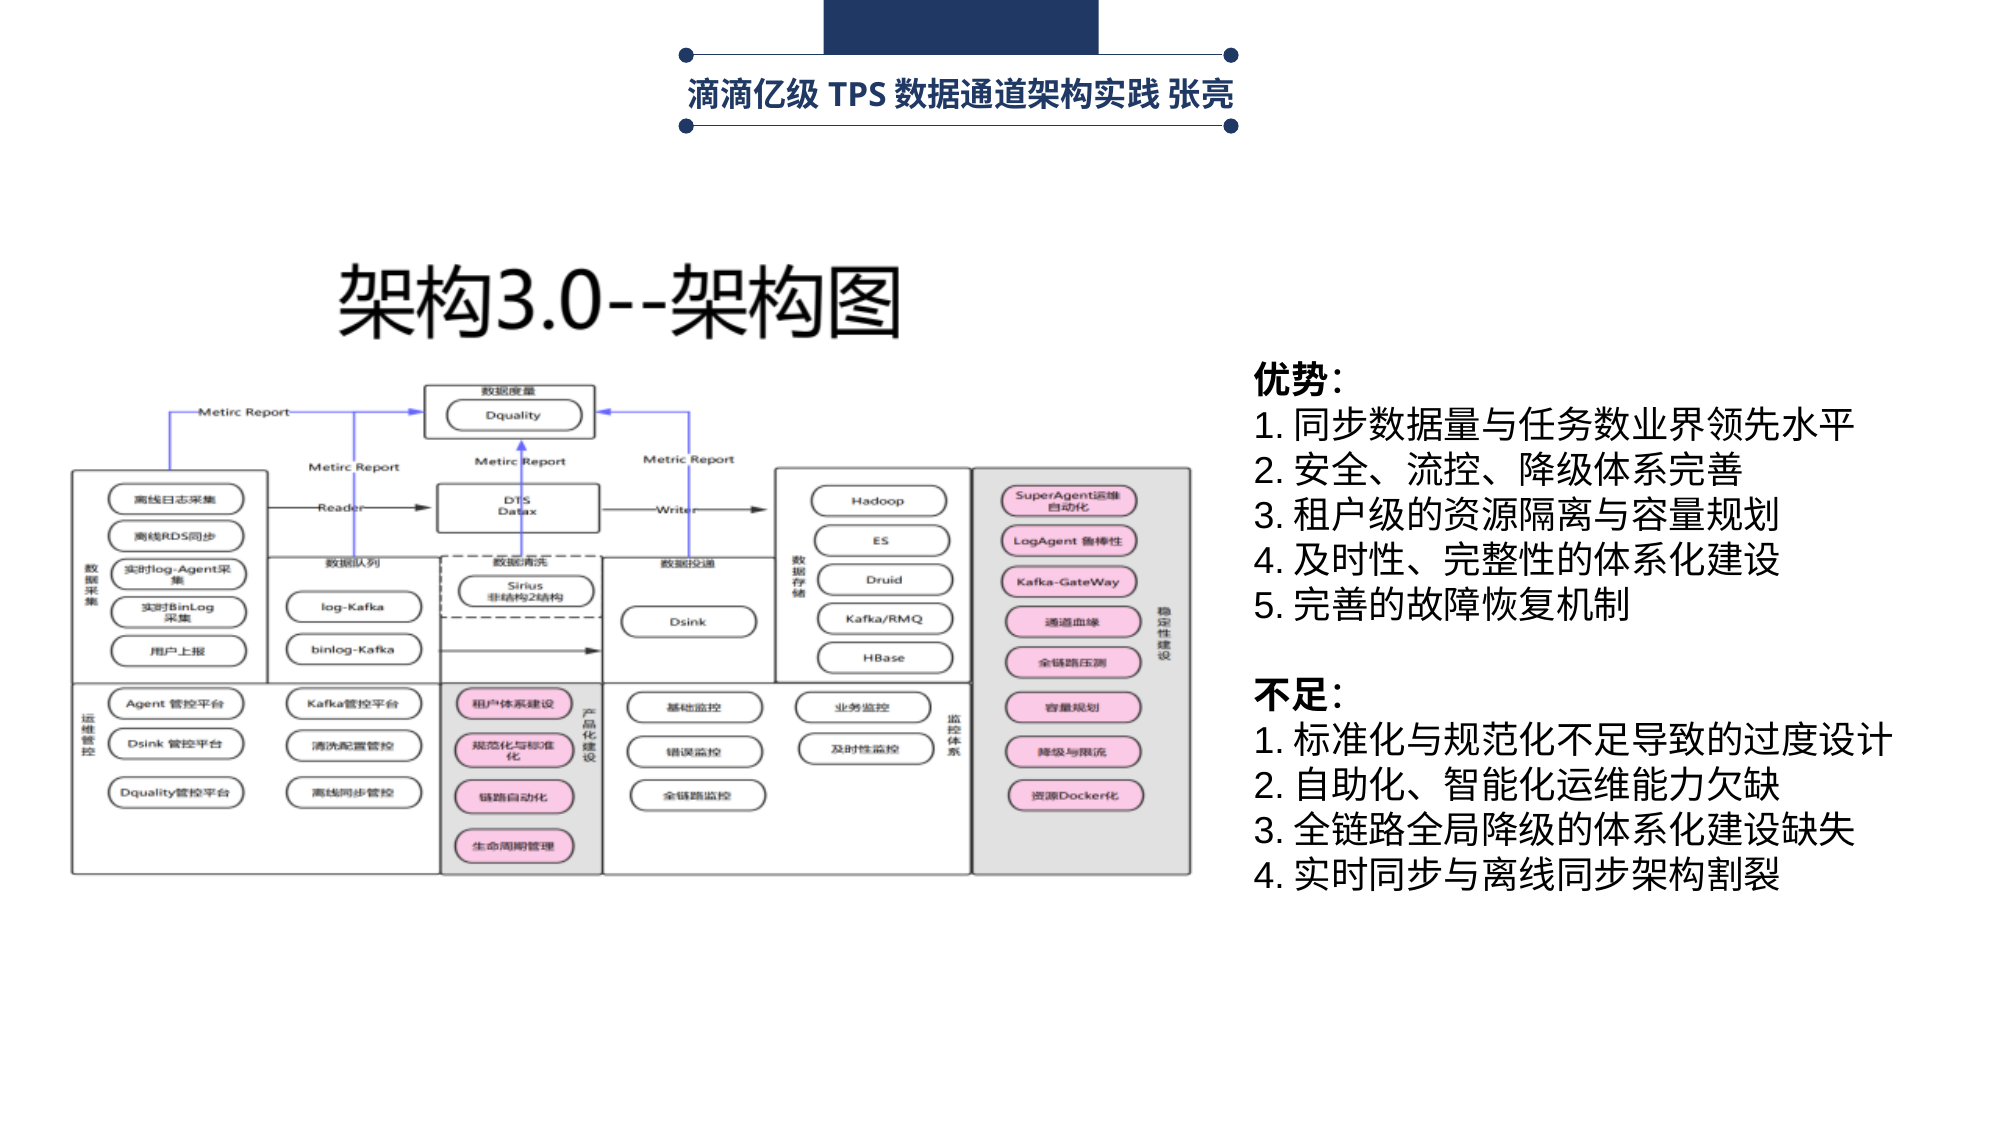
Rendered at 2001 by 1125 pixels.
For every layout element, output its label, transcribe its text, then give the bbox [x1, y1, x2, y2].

text_box 优势： 1.同步数据量与任务数业界领先水平 2.安全、流控、降级体系完善 3.租户级的资源隔离与容量规划 4.及时性、完整性的体系化建设 5.完善的故障恢复机制 不足： 1.标准化与规范化不足导致的过度设计 2.自助化、智能化运维能力欠缺 3.全链路全局降级的体系化建设缺失 4.实时同步与离线同步架构割裂 [1239, 348, 1909, 904]
text_box 滴滴亿级TPS数据通道架构实践 张亮 [628, 45, 1294, 121]
picture [33, 238, 1224, 886]
